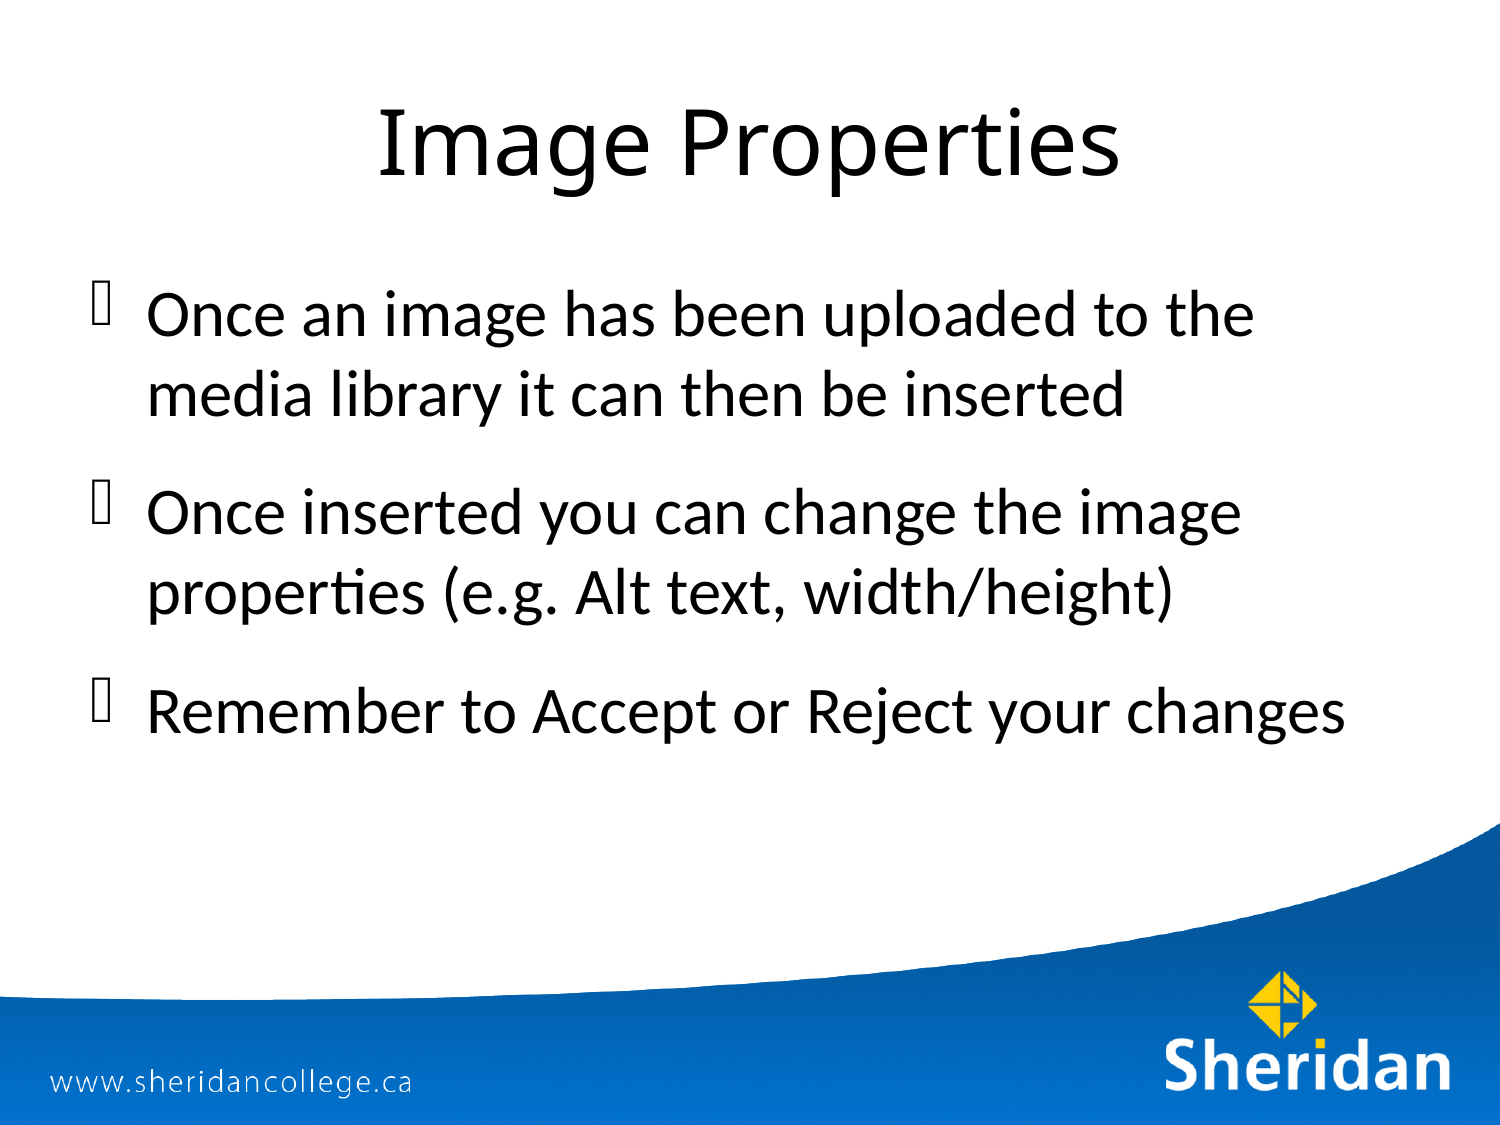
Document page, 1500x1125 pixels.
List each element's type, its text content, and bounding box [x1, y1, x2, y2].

title Image Properties [75, 45, 1425, 233]
picture [0, 86, 1500, 1125]
list Once an image has been uploaded to the media library it can then be inserted Once inserted you can change the image properties (e.g. Alt text, width/height) Remember to Accept or Reject your changes [75, 262, 1425, 1005]
